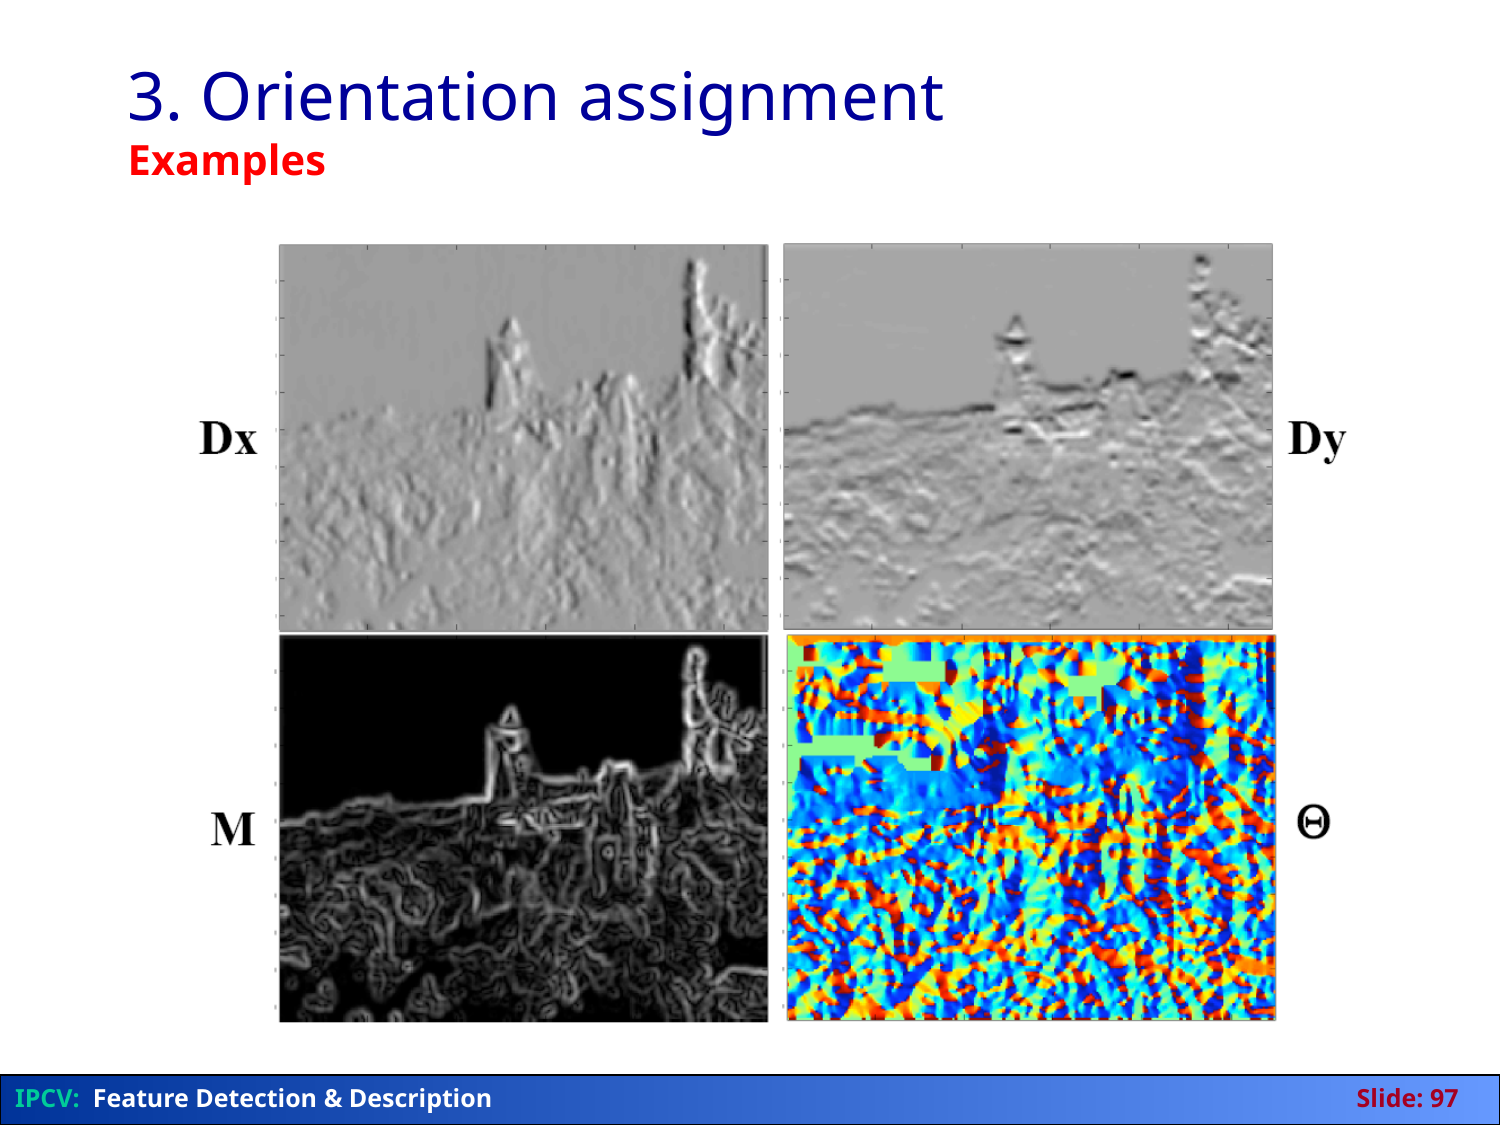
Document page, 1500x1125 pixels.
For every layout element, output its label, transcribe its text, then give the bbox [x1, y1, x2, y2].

picture [174, 224, 1387, 1038]
title 3. Orientation assignment Examples [112, 24, 1463, 213]
footer IPCV: Feature Detection & Description Slide: 97 [0, 1074, 1500, 1125]
